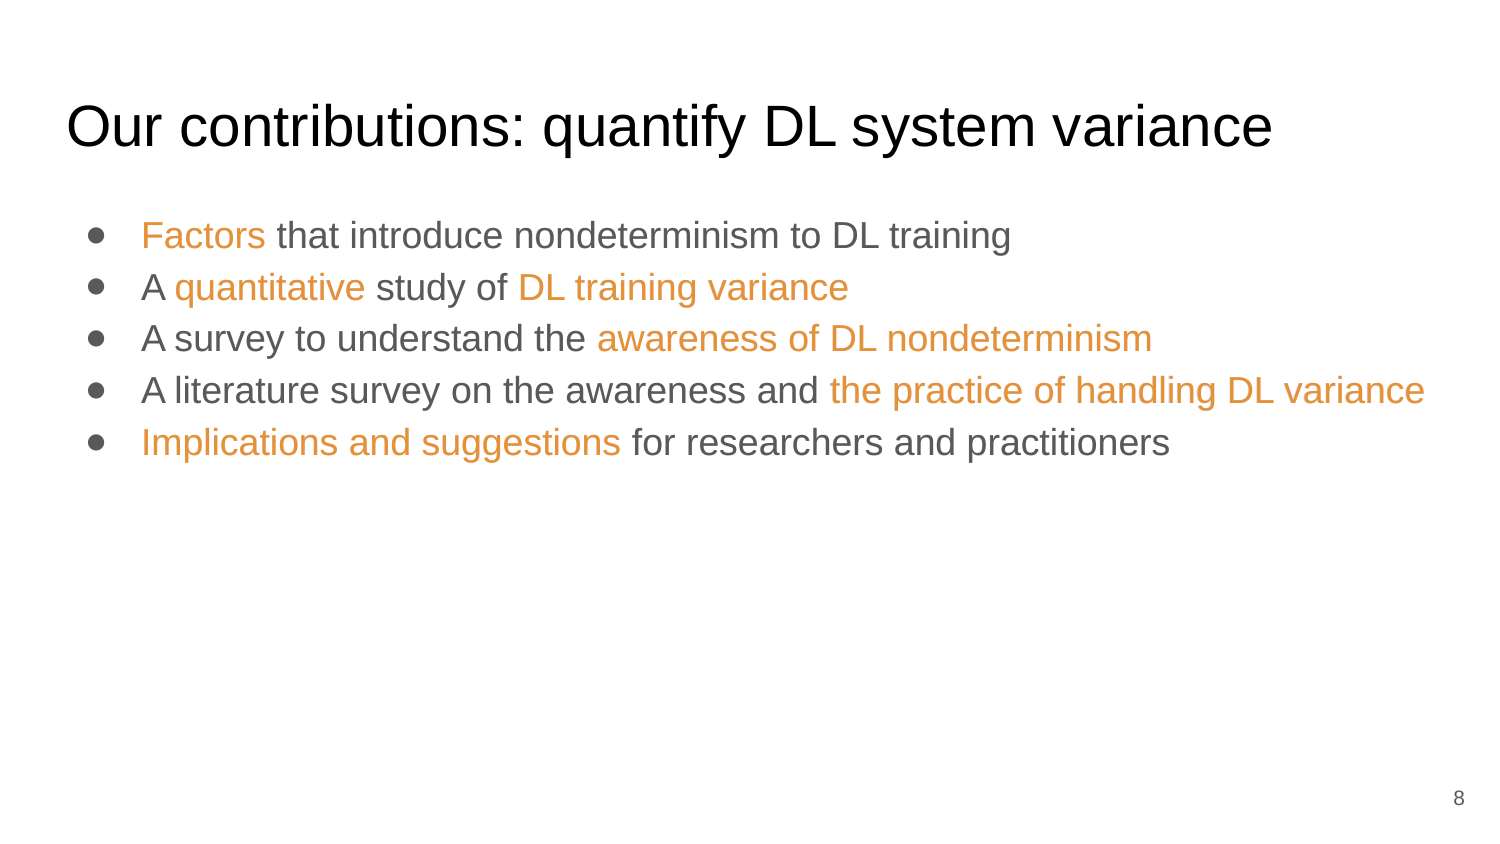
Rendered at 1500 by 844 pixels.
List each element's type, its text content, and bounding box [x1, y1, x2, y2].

title Our contributions: quantify DL system variance [51, 72, 1449, 167]
list Factors that introduce nondeterminism to DL training A quantitative study of DL training variance A survey to understand the awareness of DL nondeterminism A literature survey on the awareness and the practice of handling DL variance Implications and suggestions for researchers and practitioners [51, 189, 1449, 750]
slide_number ‹#› [1389, 764, 1480, 830]
